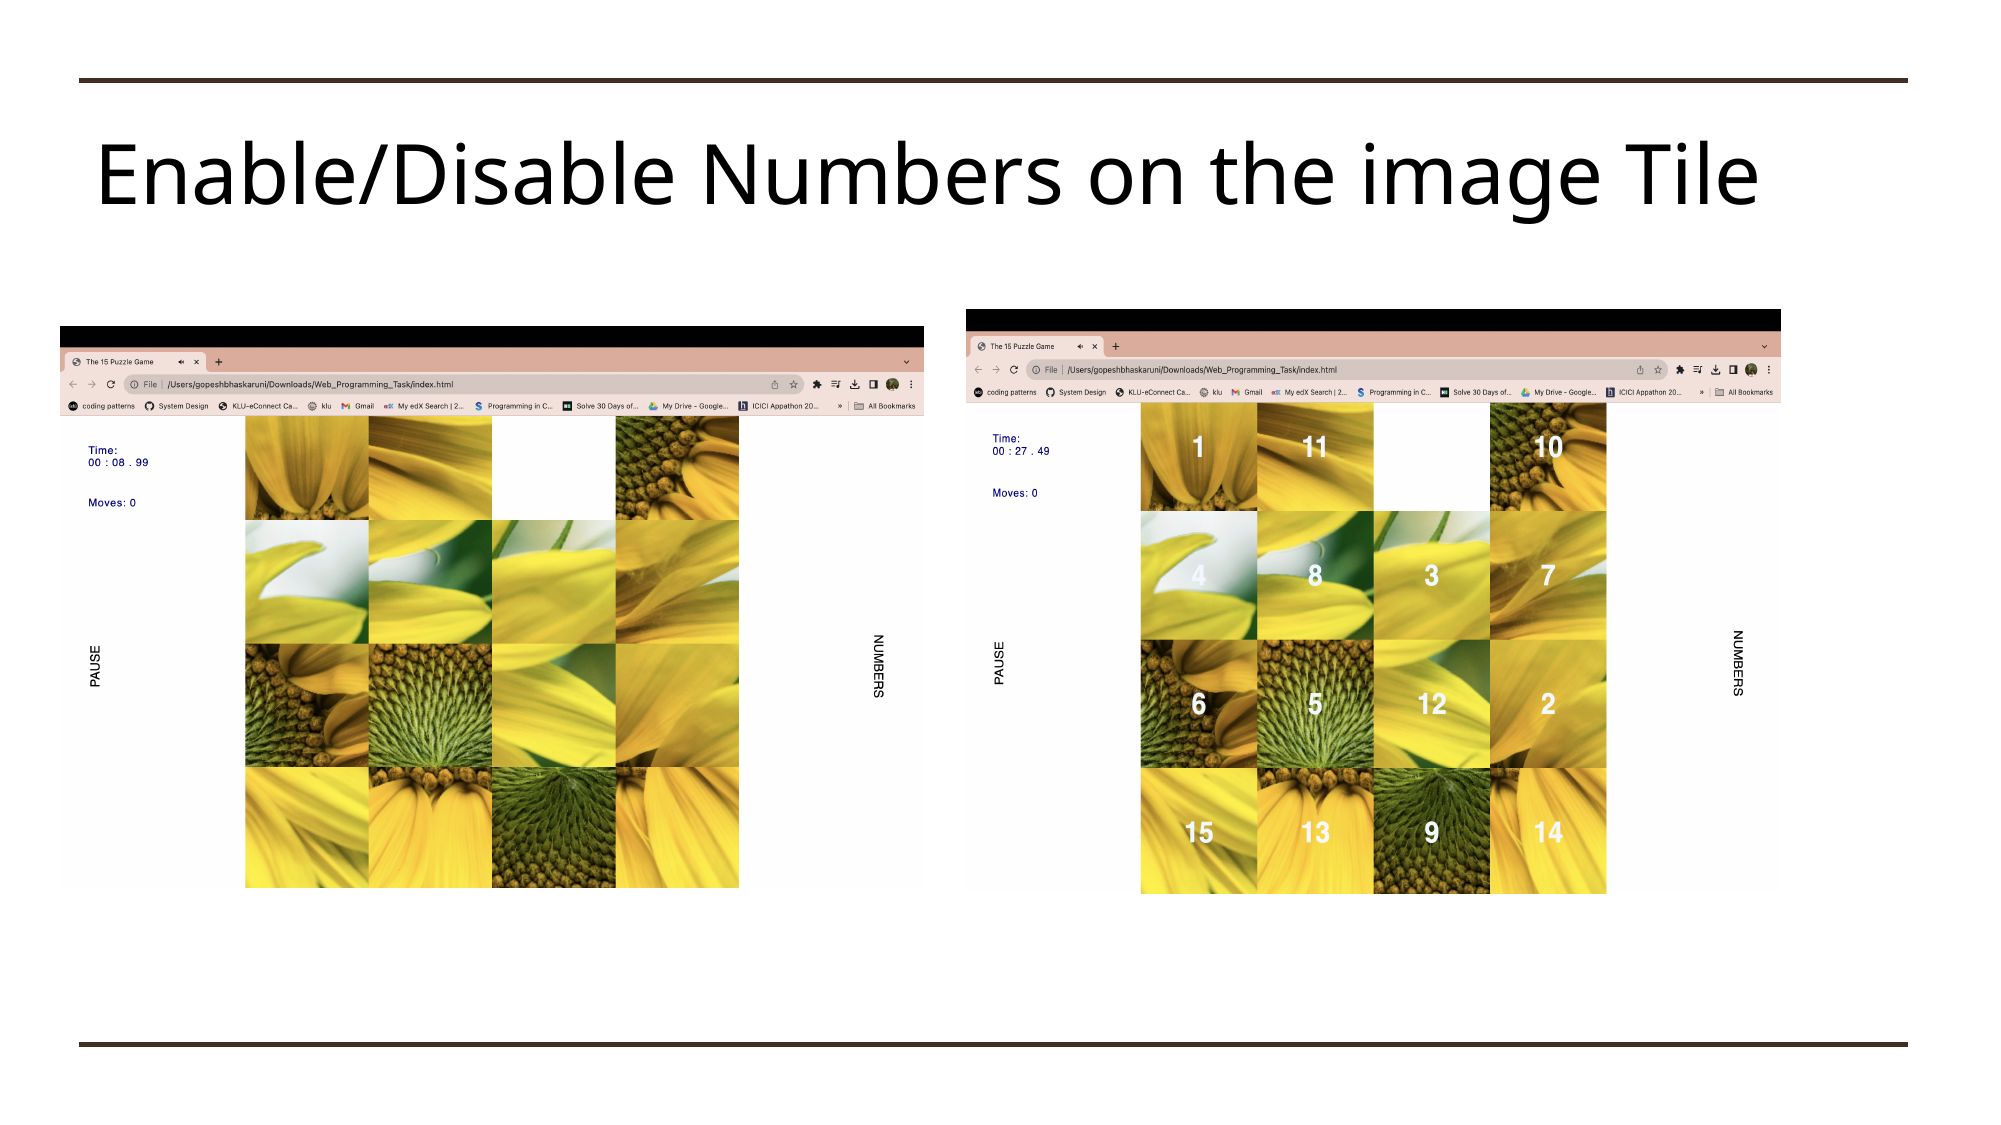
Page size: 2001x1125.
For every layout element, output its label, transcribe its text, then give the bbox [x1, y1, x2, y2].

title Enable/Disable Numbers on the image Tile [79, 105, 1824, 337]
picture [60, 326, 924, 888]
picture [966, 309, 1781, 894]
